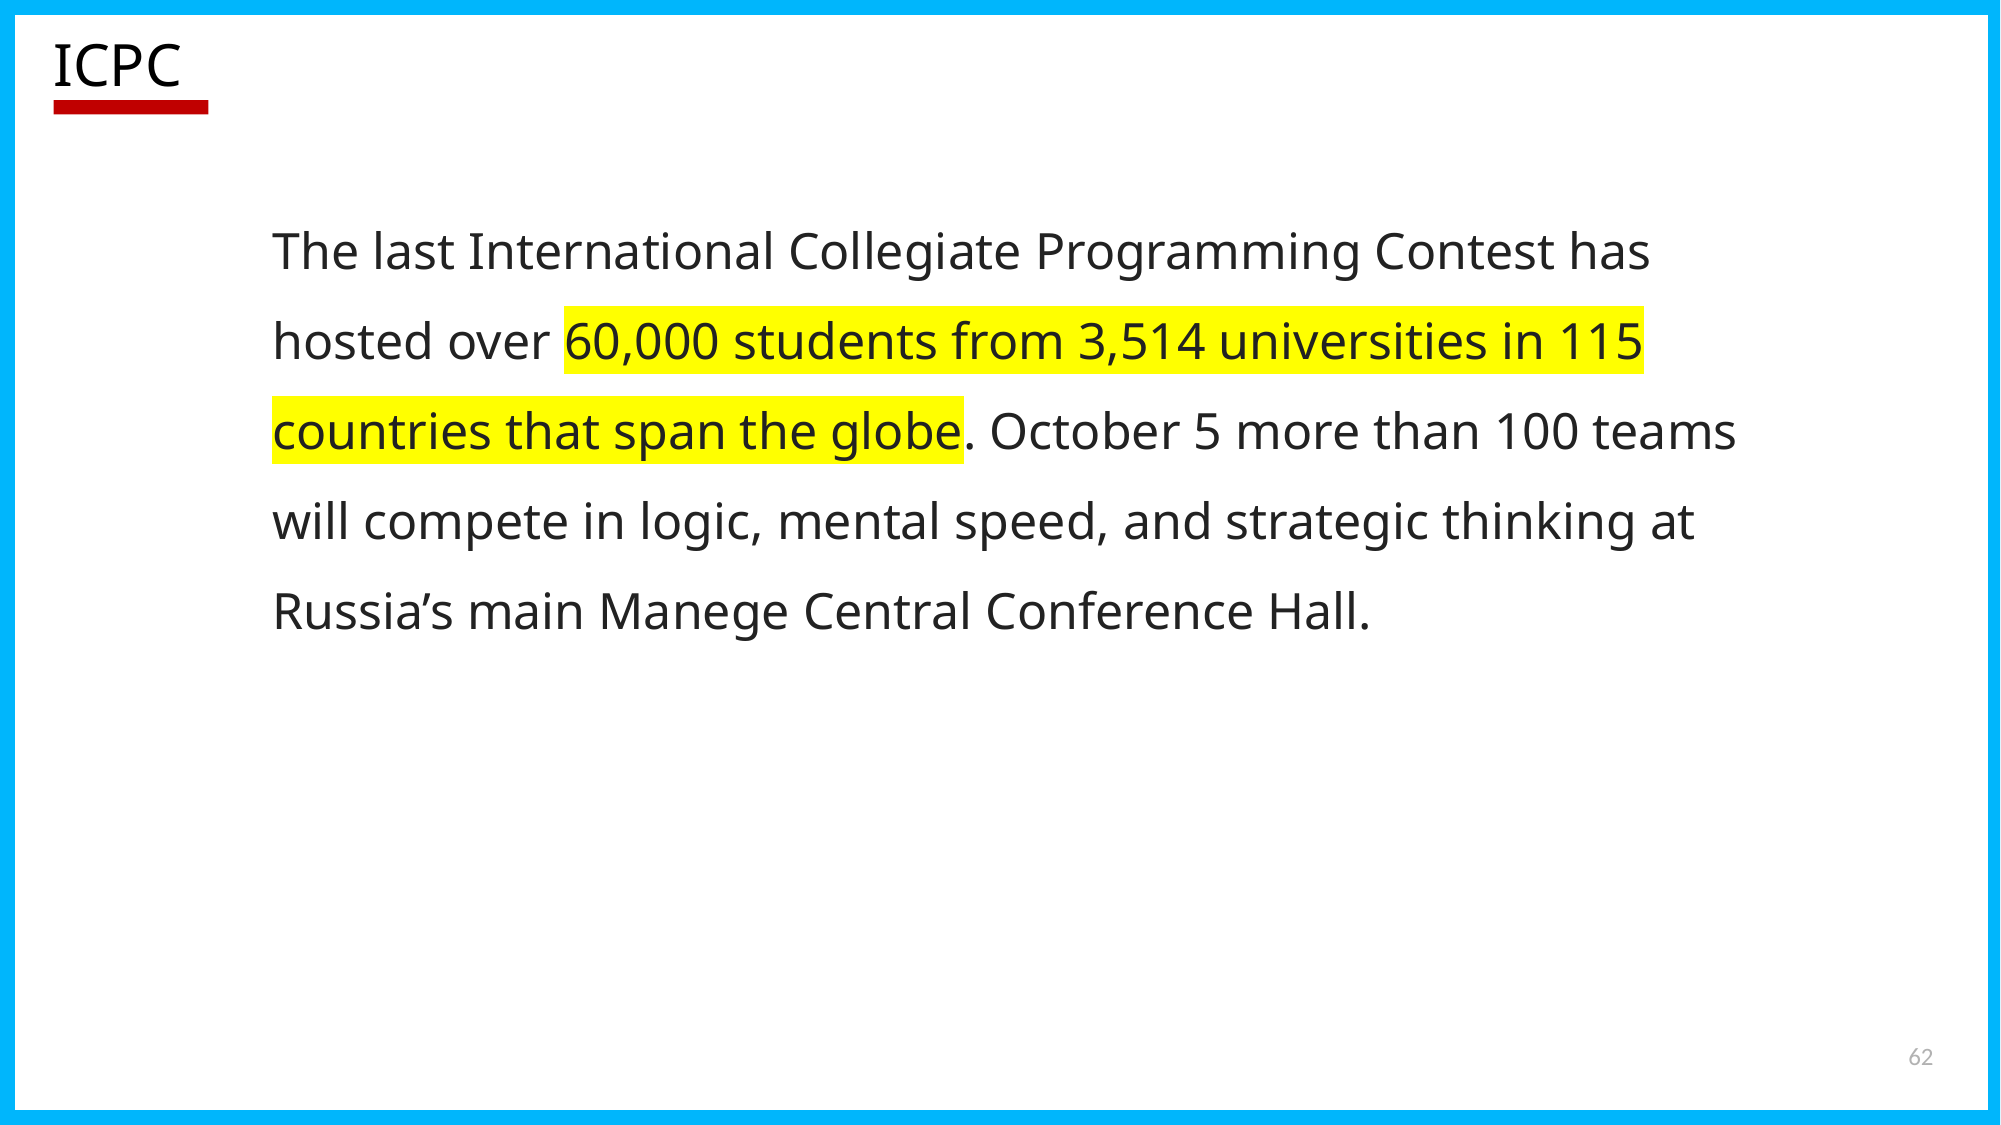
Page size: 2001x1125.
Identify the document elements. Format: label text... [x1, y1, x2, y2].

slide_number 62 [1498, 1025, 1949, 1086]
text_box ICPC [38, 28, 365, 132]
text_box The last International Collegiate Programming Contest has hosted over 60,000 students from 3,514 universities in 115 countries that span the globe. October 5 more than 100 teams will compete in logic, mental speed, and strategic thinking at Russia’s main Manege Central Conference Hall. [257, 182, 1763, 647]
